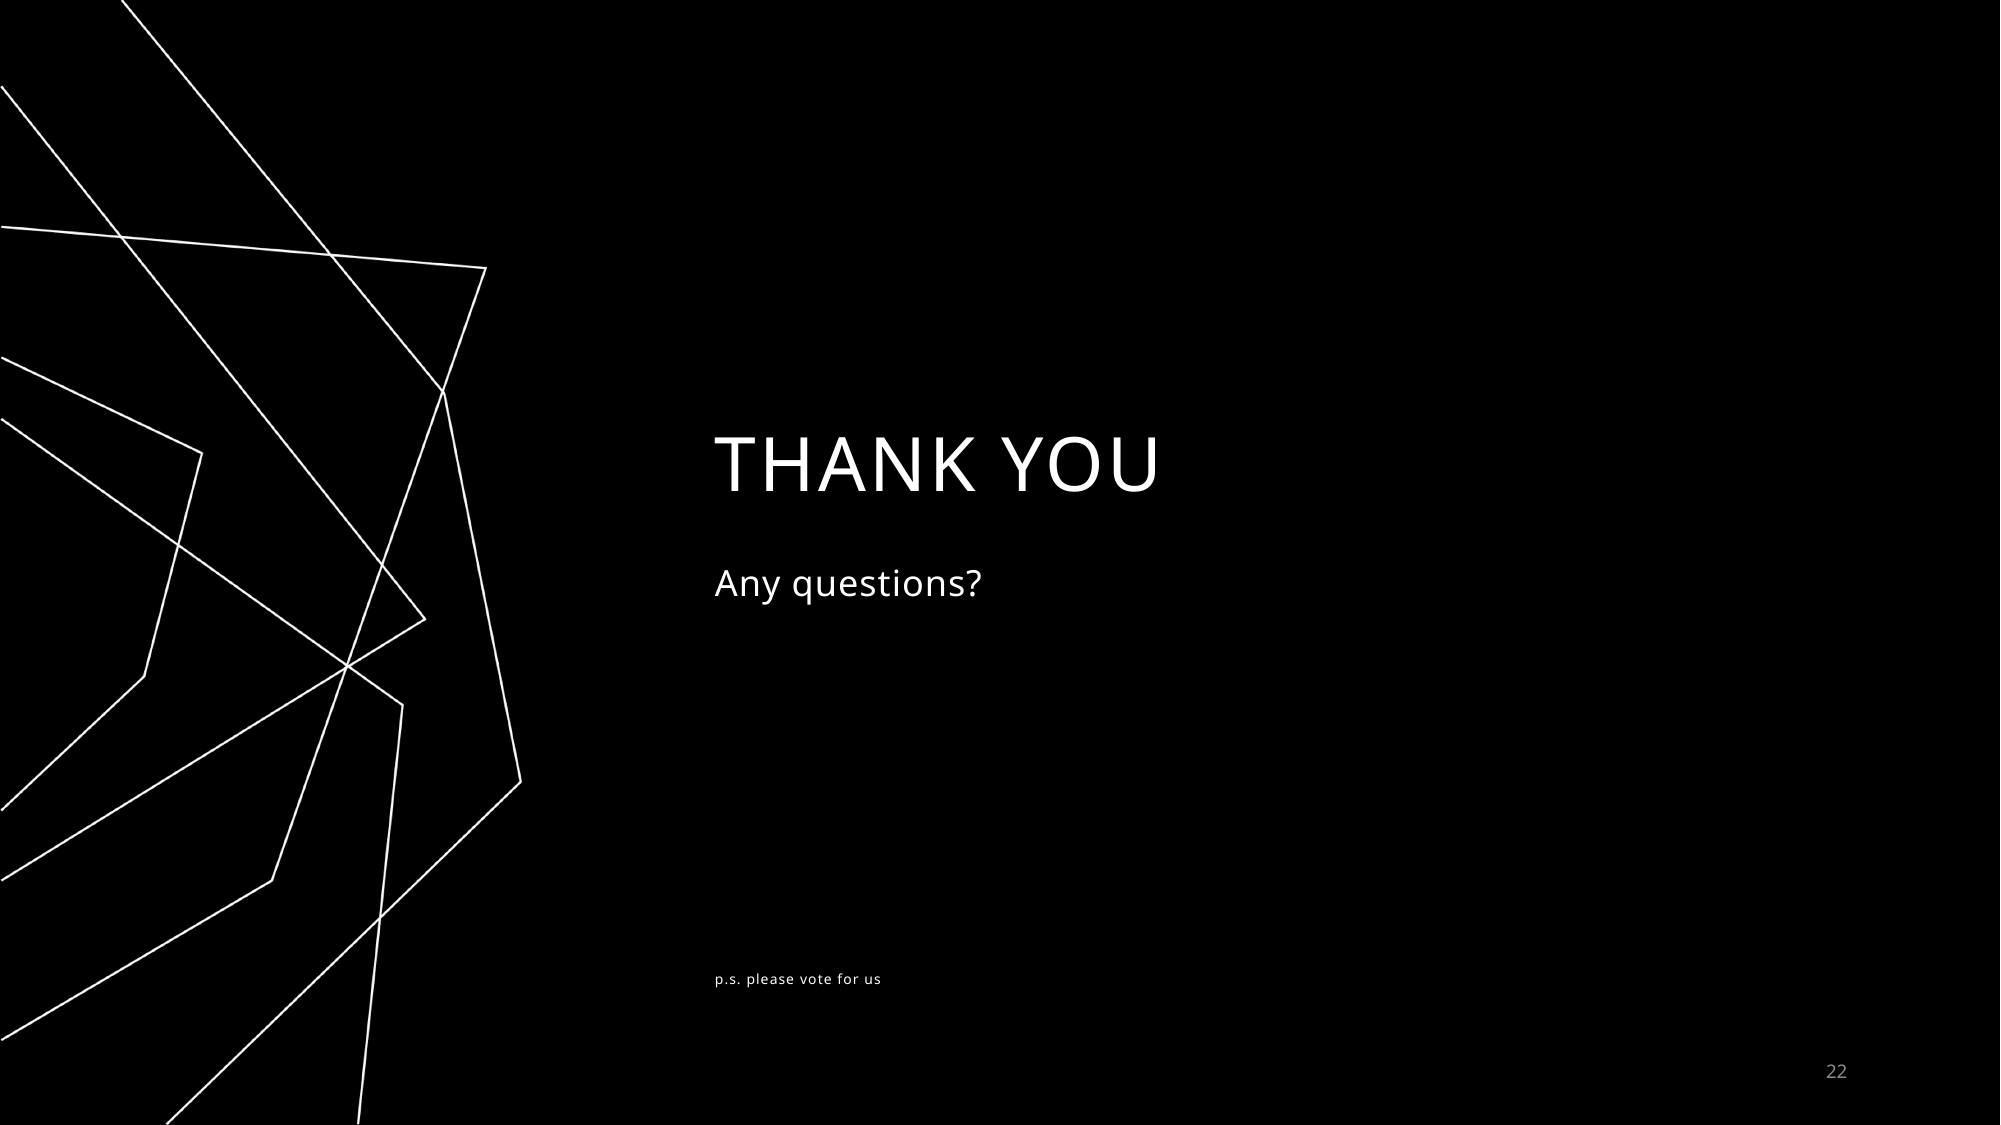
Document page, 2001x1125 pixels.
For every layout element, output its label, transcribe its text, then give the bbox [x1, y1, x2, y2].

picture [0, 0, 522, 1125]
title THANK YOU [699, 265, 1386, 516]
subtitle Any questions? p.s. please vote for us [699, 531, 1386, 999]
slide_number 22 [1571, 1042, 1863, 1103]
